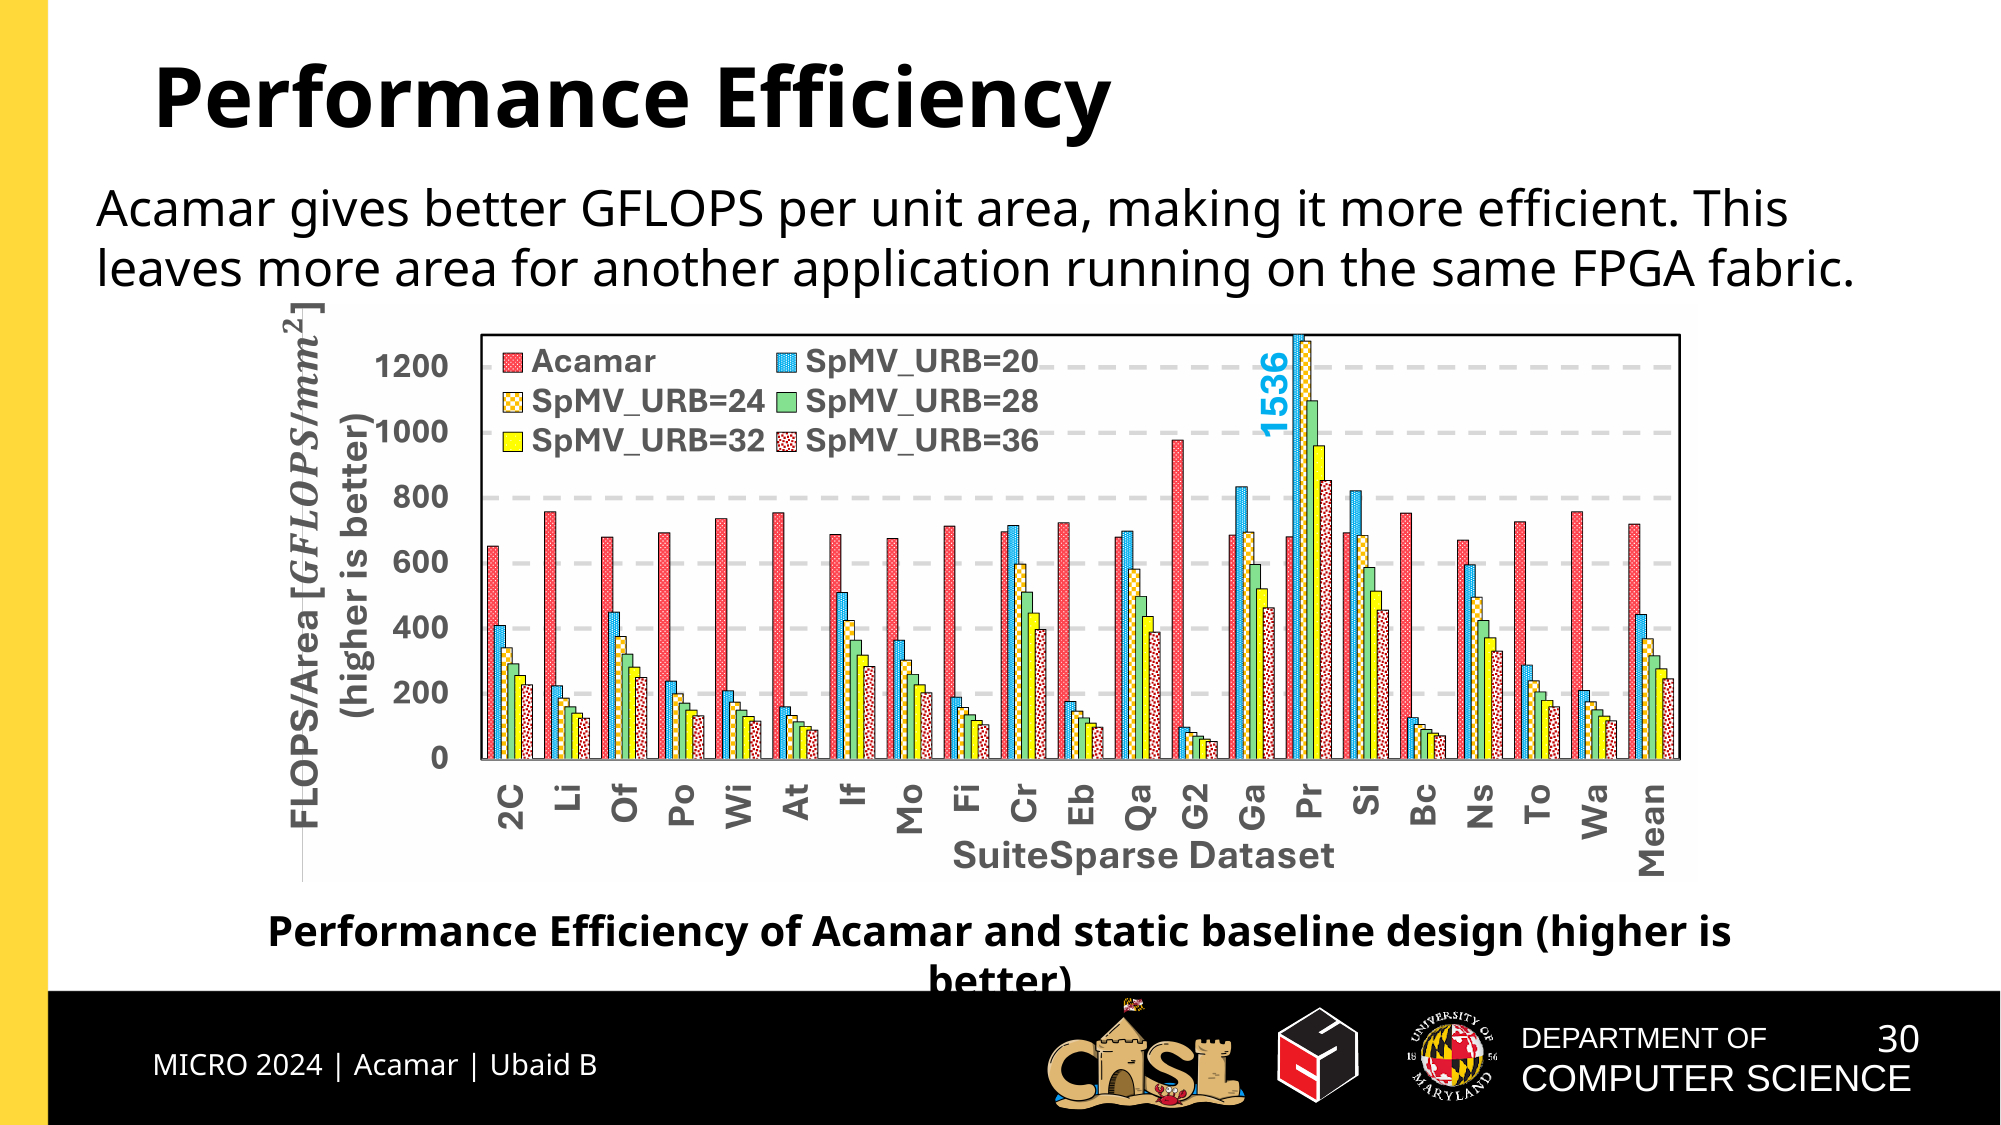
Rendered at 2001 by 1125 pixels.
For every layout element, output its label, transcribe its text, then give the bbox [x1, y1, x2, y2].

text_box Acamar gives better GFLOPS per unit area, making it more efficient. This leaves more area for another application running on the same FPGA fabric. [81, 168, 1953, 304]
picture [0, 0, 2001, 1125]
title Performance Efficiency [137, 16, 1569, 154]
footer MICRO 2024 | Acamar | Ubaid B [137, 1033, 1338, 1094]
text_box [197, 276, 1802, 963]
